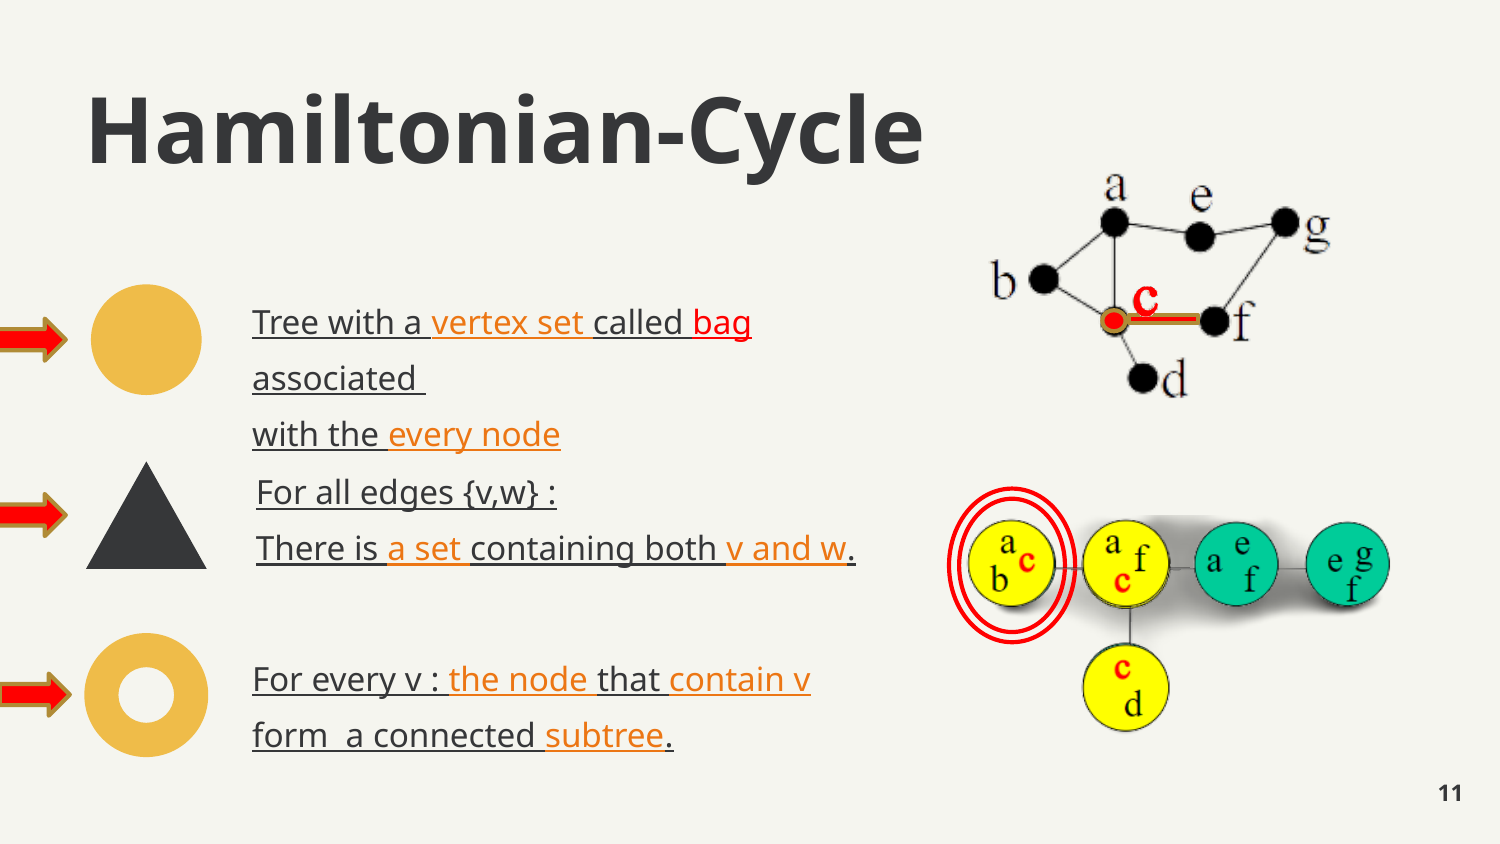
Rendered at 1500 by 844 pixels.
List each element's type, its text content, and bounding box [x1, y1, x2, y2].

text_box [951, 151, 1395, 739]
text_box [0, 284, 1190, 751]
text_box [1194, 315, 1199, 623]
title Hamiltonian-Cycle [84, 84, 1148, 203]
slide_number 11 [1374, 779, 1464, 809]
